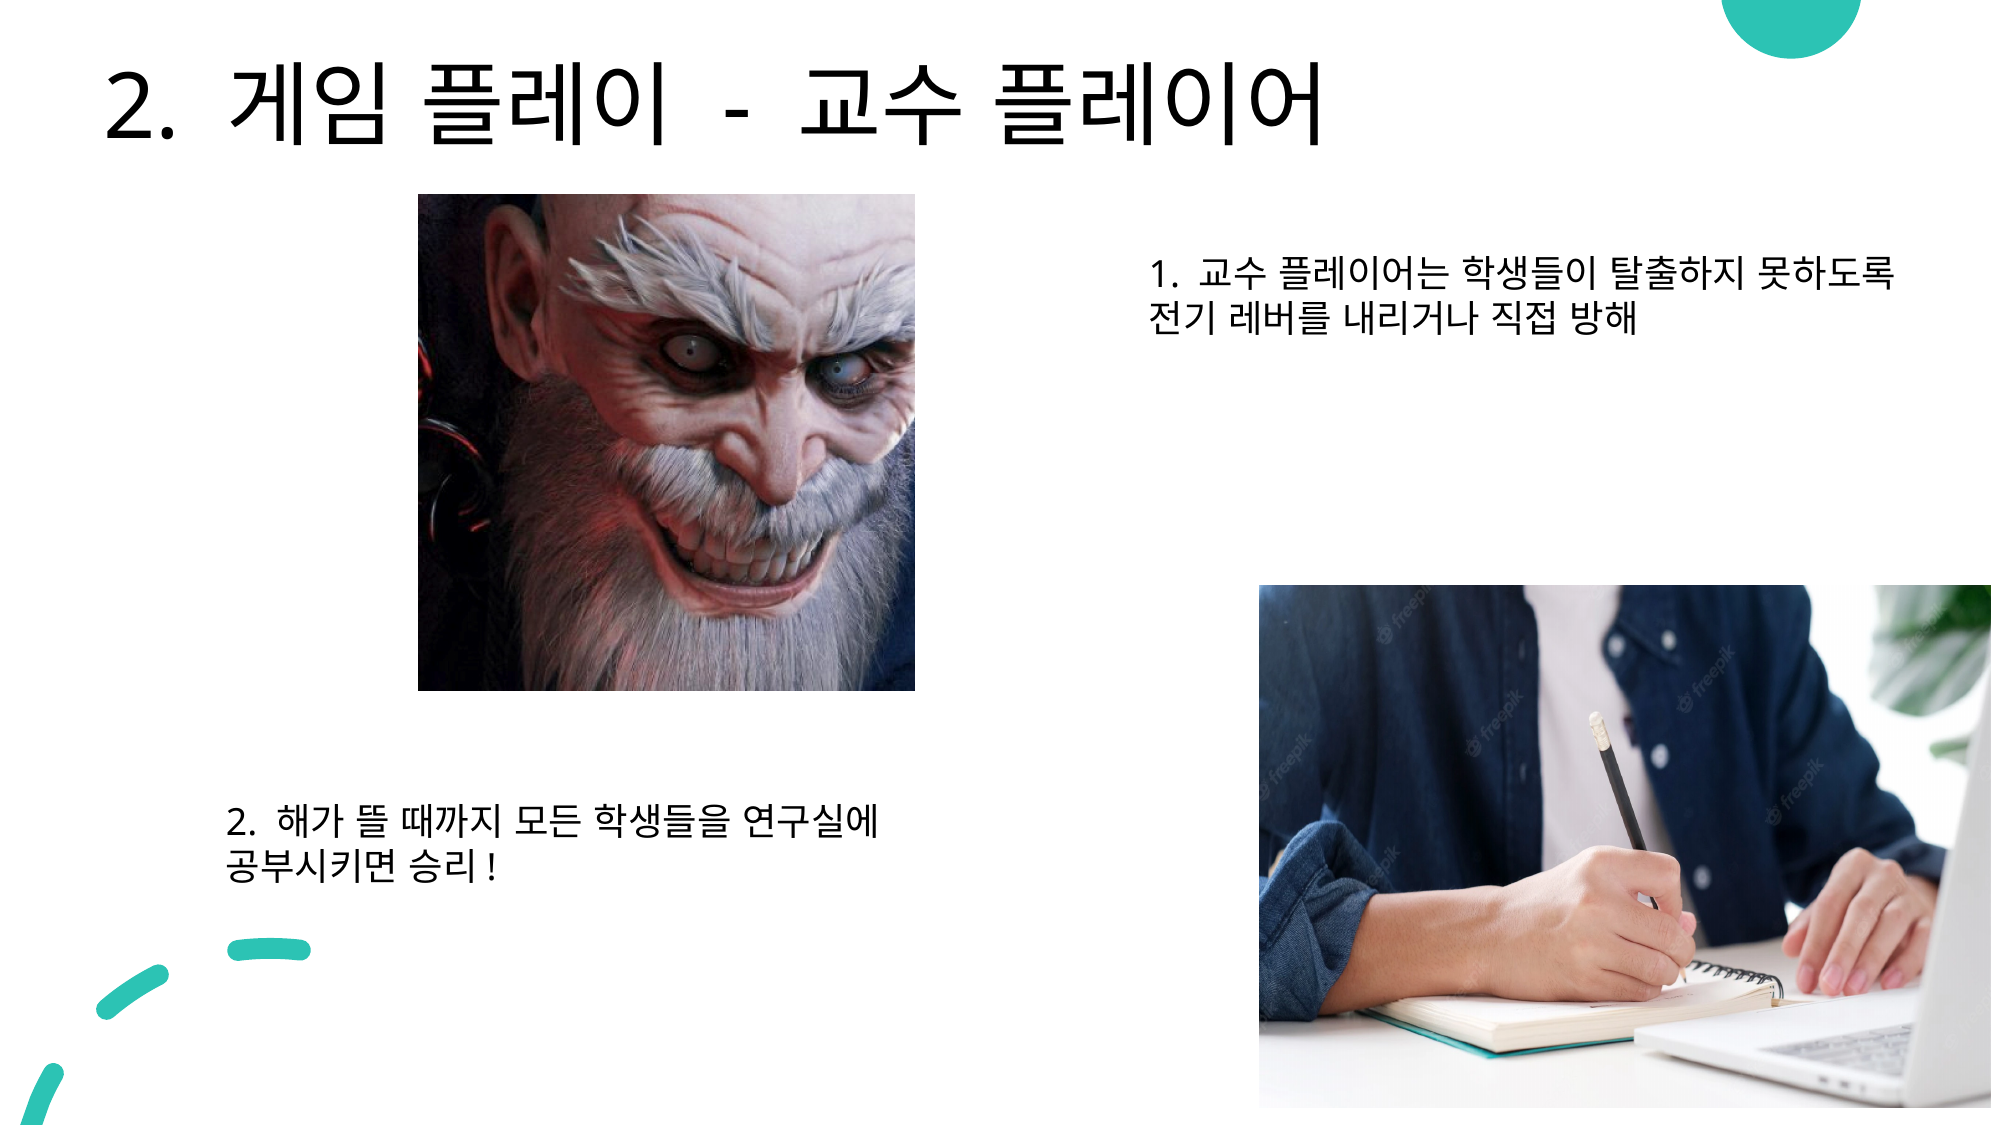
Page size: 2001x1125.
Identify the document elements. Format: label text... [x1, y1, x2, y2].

title 2. 게임 플레이 - 교수 플레이어 [88, 0, 1824, 218]
picture [1259, 585, 1991, 1108]
picture [418, 194, 915, 691]
text_box 1. 교수 플레이어는 학생들이 탈출하지 못하도록 전기 레버를 내리거나 직접 방해 [1133, 242, 1912, 348]
text_box 2. 해가 뜰 때까지 모든 학생들을 연구실에 공부시키면 승리! [211, 790, 989, 895]
